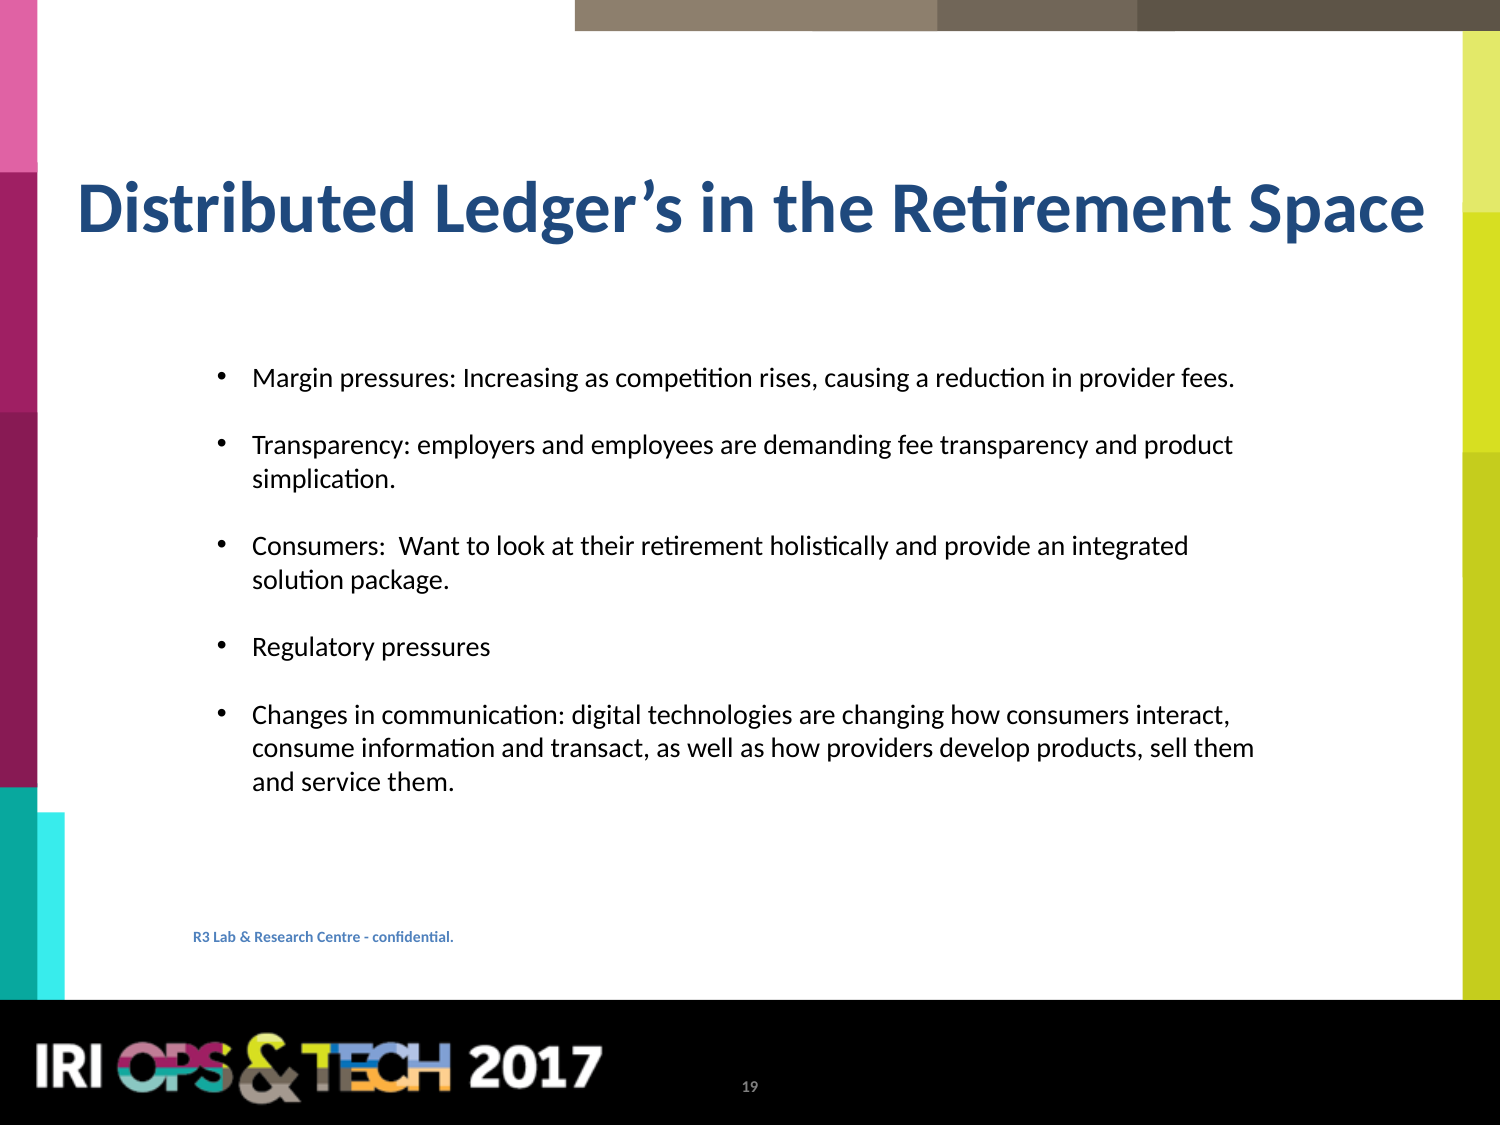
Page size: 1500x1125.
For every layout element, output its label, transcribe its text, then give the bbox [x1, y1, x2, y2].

picture [24, 1031, 615, 1107]
text_box R3 Lab & Research Centre - confidential. [193, 926, 455, 946]
title Distributed Ledger’s in the Retirement Space [62, 149, 1488, 257]
text_box Margin pressures: Increasing as competition rises, causing a reduction in provider fees. Transparency: employers and employees are demanding fee transparency and product simplication. Consumers: Want to look at their retirement holistically and provide an integrated solution package. Regulatory pressures Changes in communication: digital technologies are changing how consumers interact, consume information and transact, as well as how providers develop products, sell them and service them. [202, 351, 1285, 839]
slide_number 19 [708, 1064, 792, 1107]
